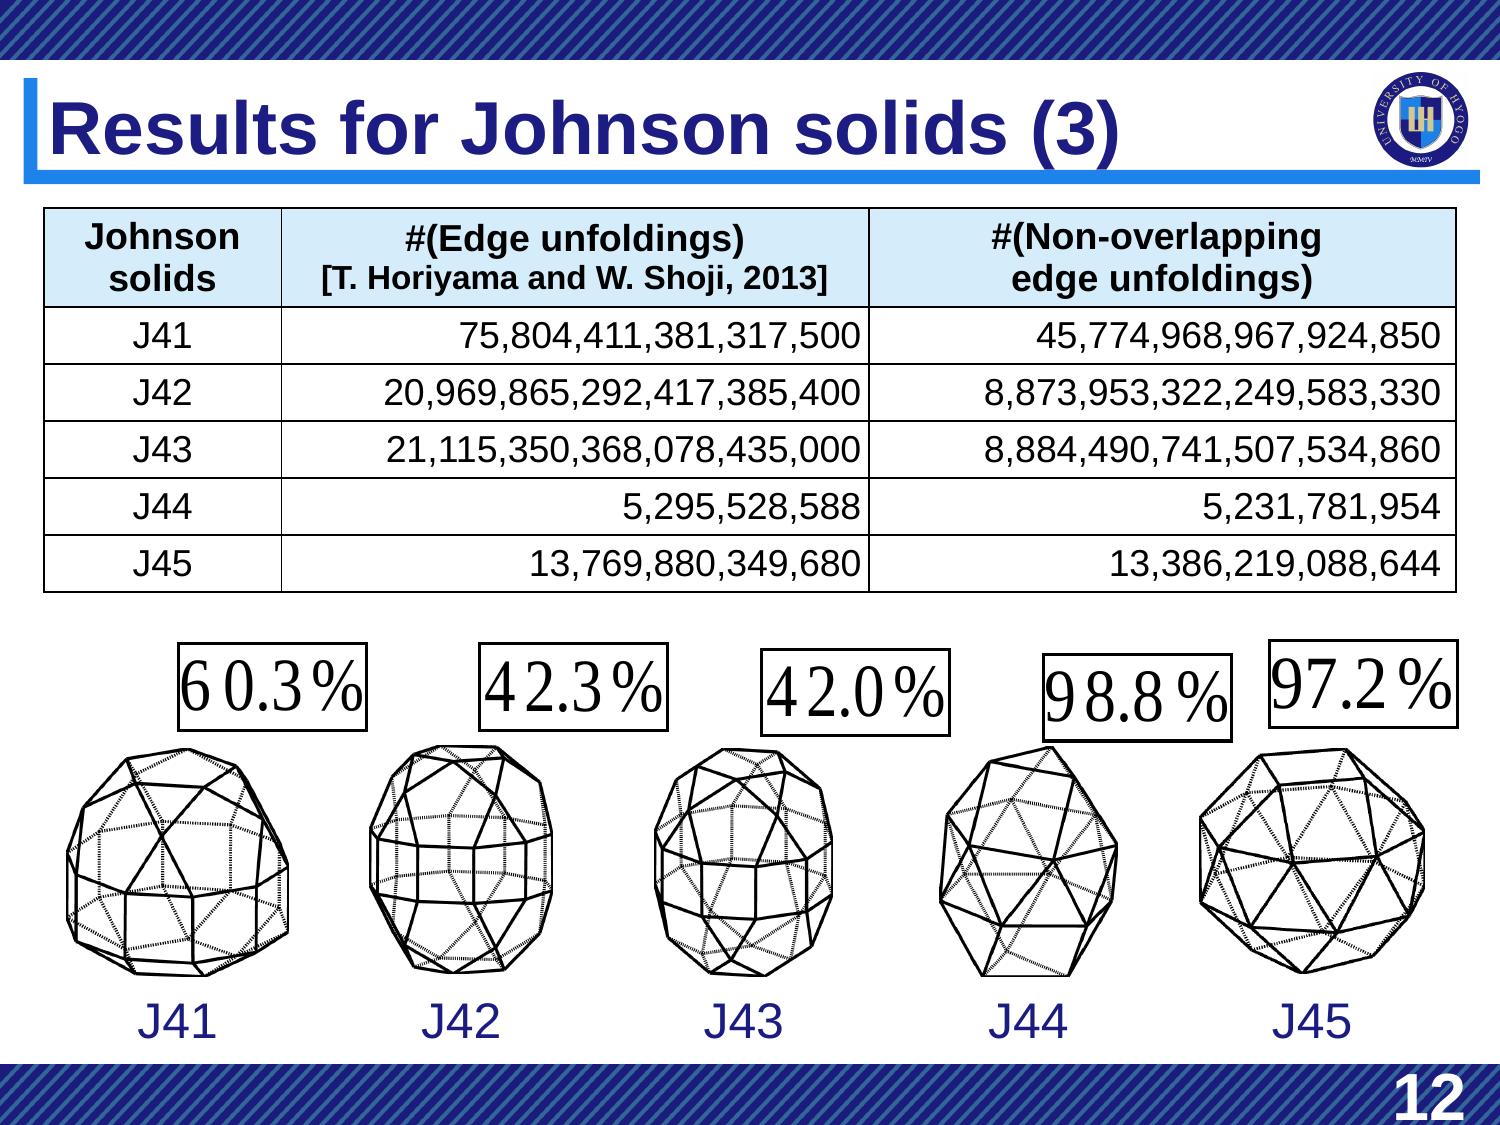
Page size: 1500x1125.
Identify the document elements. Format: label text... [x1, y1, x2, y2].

table_cell J41 [45, 308, 281, 363]
table_cell J43 [45, 422, 281, 477]
table_cell J42 [45, 365, 281, 420]
table_cell 8,884,490,741,507,534,860 [870, 422, 1455, 477]
table_header #(Edge unfoldings) [T. Horiyama and W. Shoji, 2013] [282, 209, 868, 306]
table_cell 13,769,880,349,680 [282, 536, 868, 591]
table_cell 45,774,968,967,924,850 [870, 308, 1455, 363]
table_header #(Non-overlapping edge unfoldings) [870, 209, 1455, 306]
table_cell J44 [45, 479, 281, 534]
table_header Johnson solids [45, 209, 281, 306]
slide_number 12 [1143, 1068, 1482, 1120]
text_box J44 [916, 981, 1141, 1056]
picture [369, 745, 554, 974]
title Results for Johnson solids (3) [33, 71, 1469, 178]
table_cell 5,231,781,954 [870, 479, 1455, 534]
table_cell 21,115,350,368,078,435,000 [282, 422, 868, 477]
table_cell 5,295,528,588 [282, 479, 868, 534]
text_box J42 [349, 981, 574, 1056]
picture [0, 0, 1500, 60]
table_cell 8,873,953,322,249,583,330 [870, 365, 1455, 420]
table_cell J45 [45, 536, 281, 591]
picture [938, 745, 1118, 977]
picture [654, 748, 834, 977]
picture [1199, 748, 1425, 974]
text_box J43 [631, 981, 856, 1056]
text_box J41 [65, 981, 290, 1056]
table_cell 75,804,411,381,317,500 [282, 308, 868, 363]
table_cell 20,969,865,292,417,385,400 [282, 365, 868, 420]
picture [65, 748, 290, 977]
table_cell 13,386,219,088,644 [870, 536, 1455, 591]
picture [0, 1064, 1500, 1125]
text_box J45 [1199, 981, 1425, 1056]
